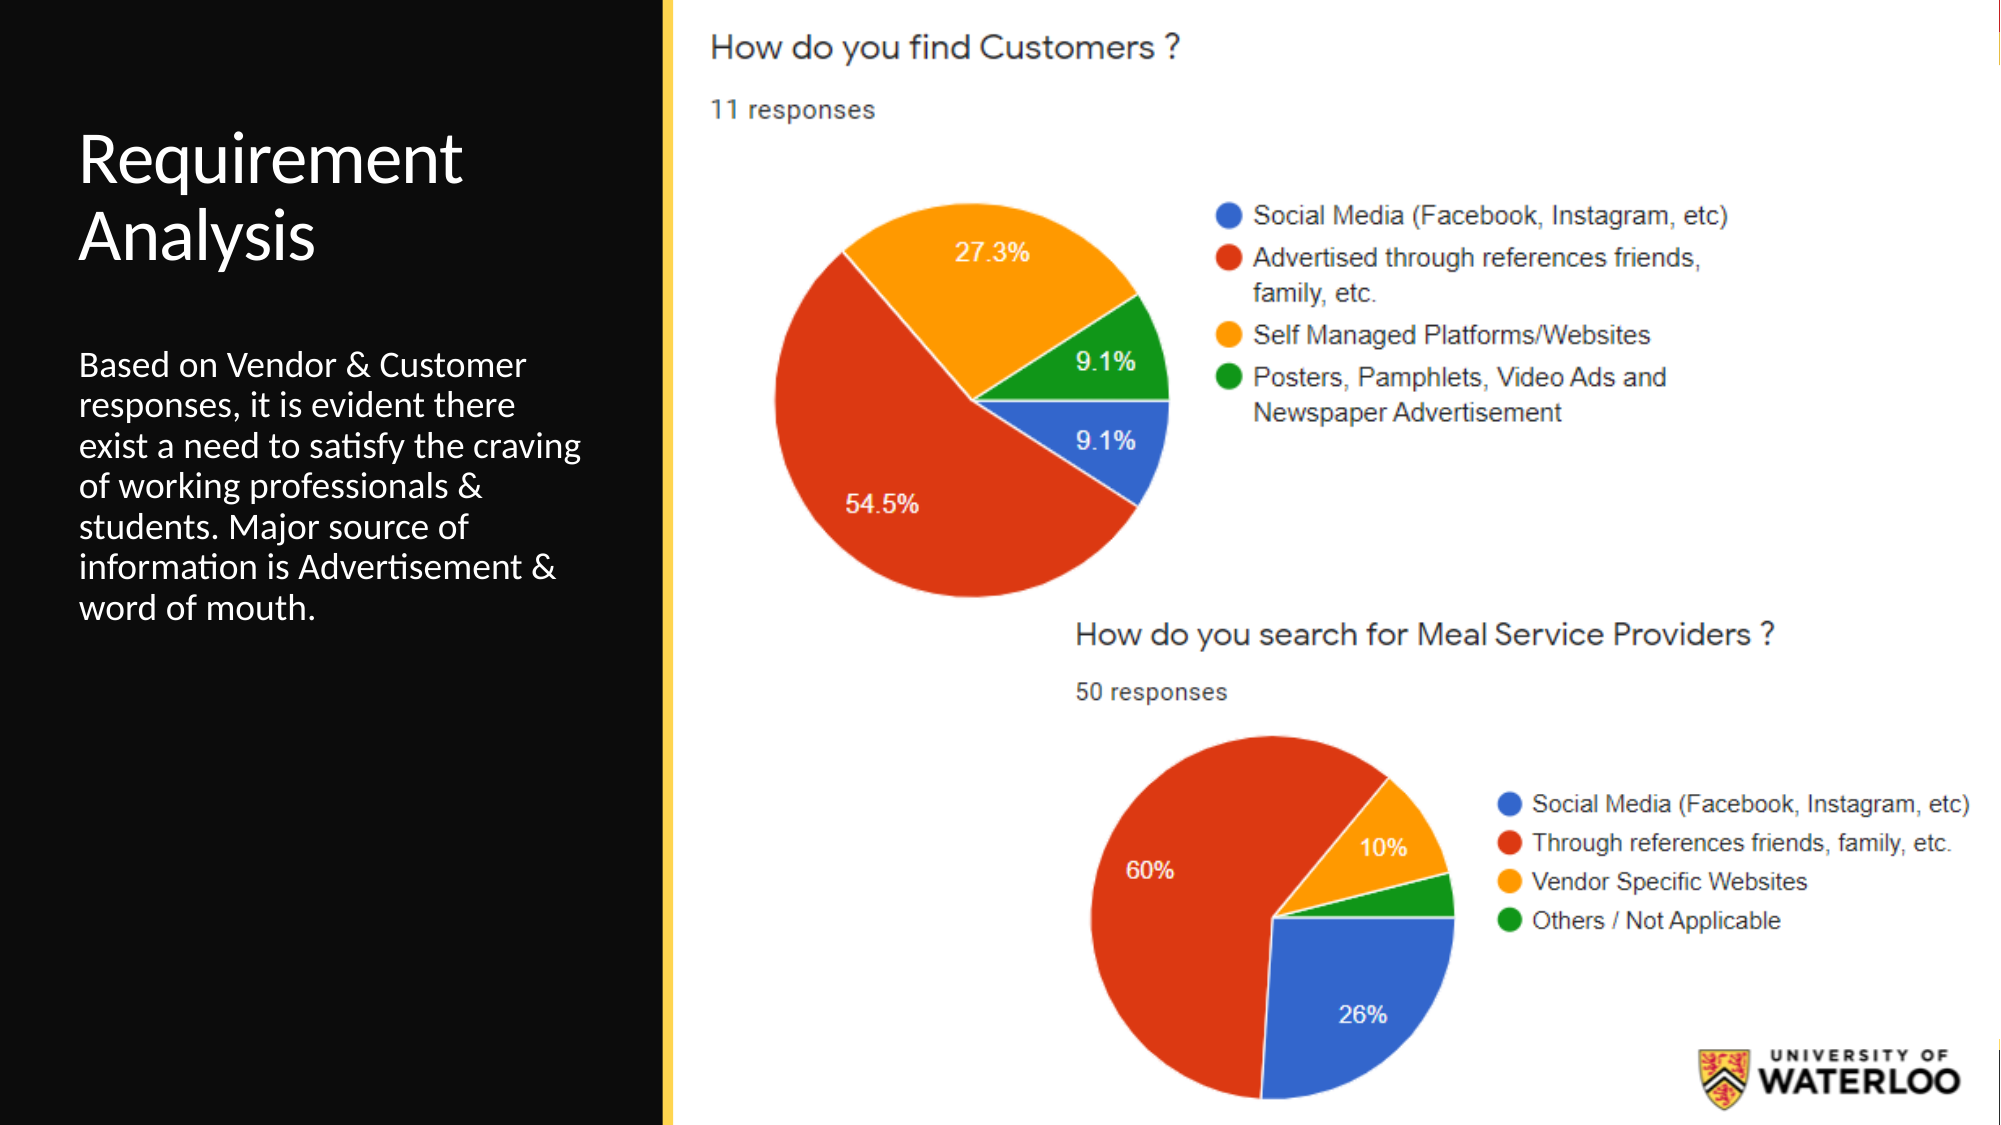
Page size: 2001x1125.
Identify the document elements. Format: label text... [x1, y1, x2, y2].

text_box [662, 286, 674, 1125]
picture [690, 10, 1991, 1120]
text_box Based on Vendor & Customer responses, it is evident there exist a need to satisfy the craving of working professionals & students. Major source of information is Advertisement & word of mouth. [79, 337, 587, 983]
text_box Requirement Analysis [63, 101, 628, 283]
text_box [674, 0, 2000, 1125]
text_box [662, 0, 674, 284]
text_box [0, 0, 662, 1125]
